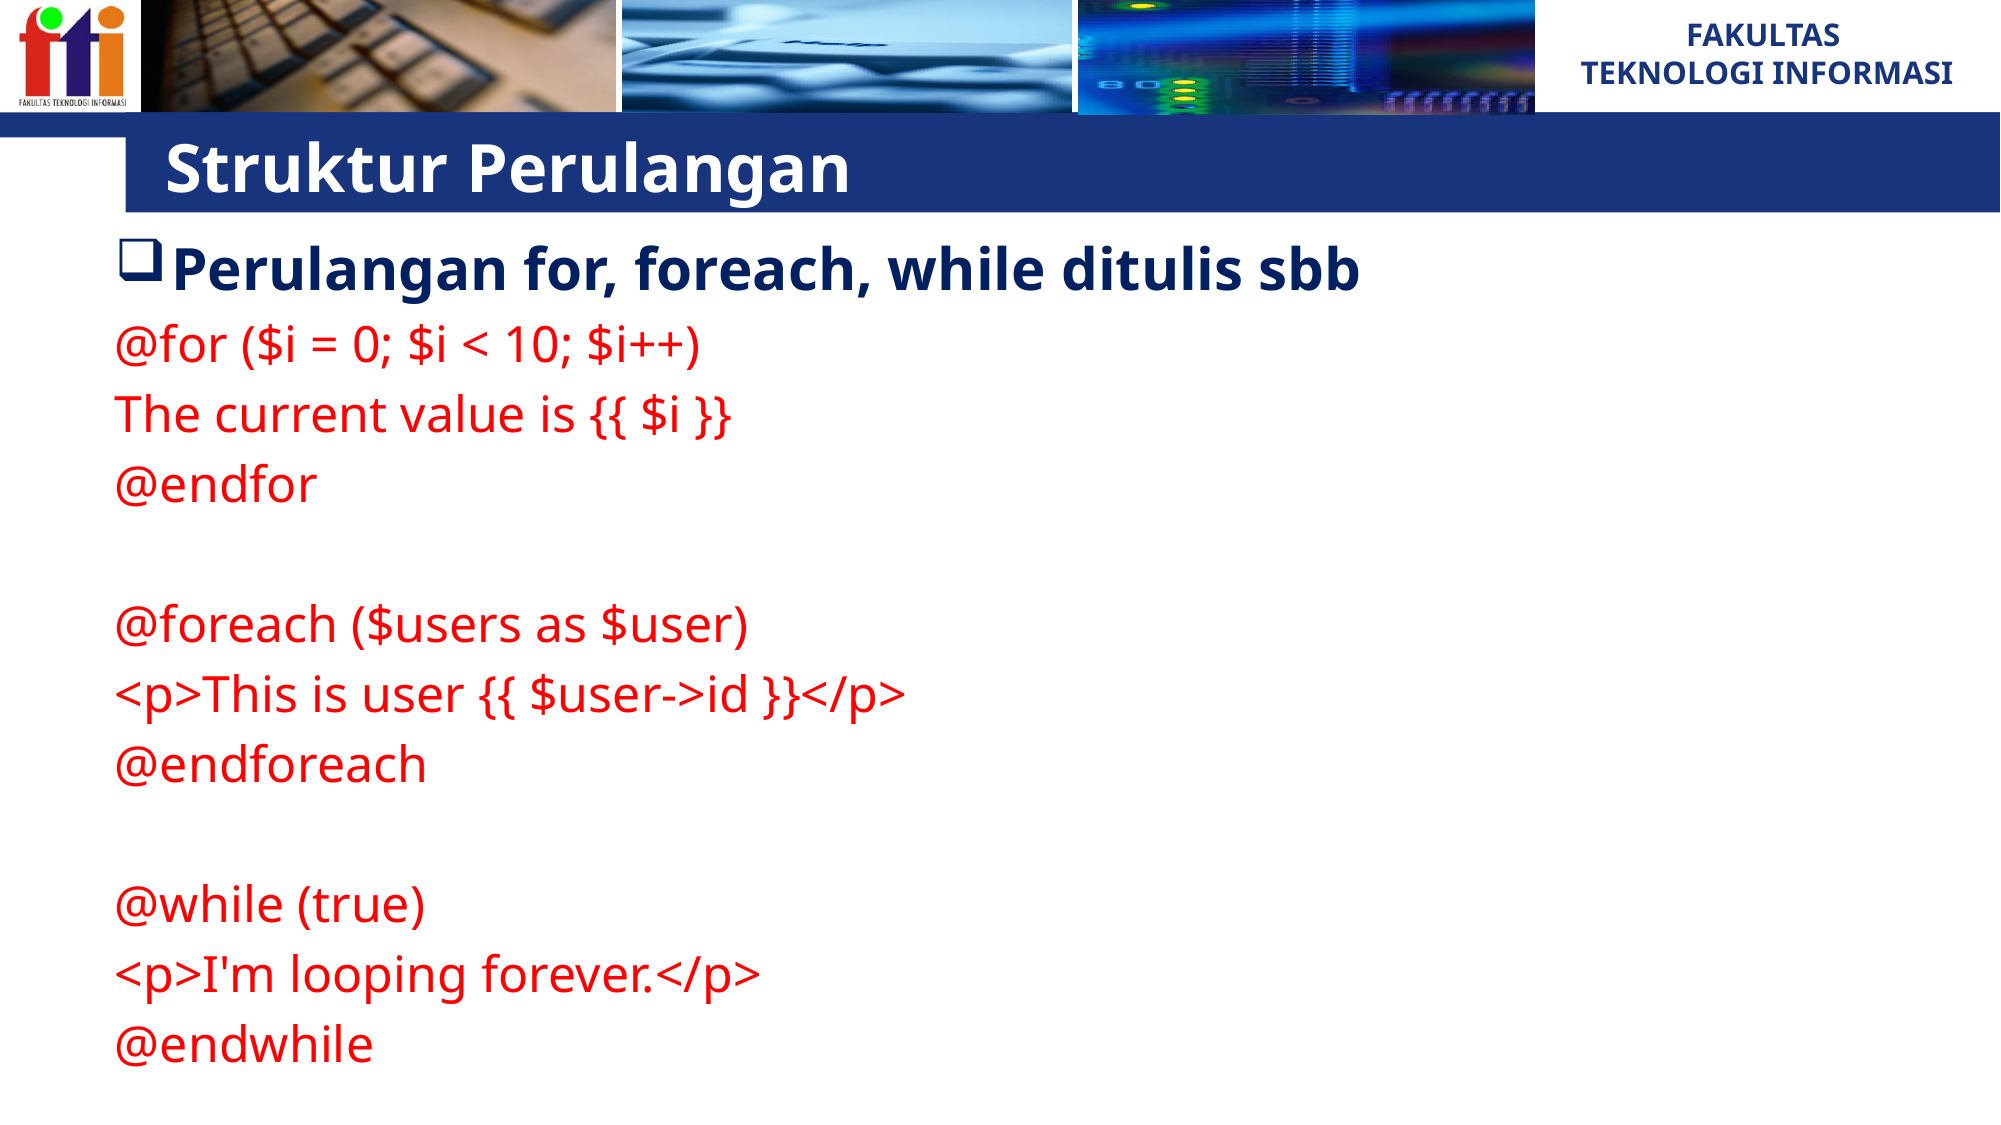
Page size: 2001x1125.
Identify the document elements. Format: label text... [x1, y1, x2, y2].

title Struktur Perulangan [149, 119, 1934, 213]
picture [622, 0, 1072, 113]
picture [19, 6, 126, 106]
list Perulangan for, foreach, while ditulis sbb @for ($i = 0; $i < 10; $i++) The current value is {{ $i }} @endfor @foreach ($users as $user) <p>This is user {{ $user->id }}</p> @endforeach @while (true) <p>I'm looping forever.</p> @endwhile [99, 224, 1901, 1038]
picture [1078, 0, 1535, 115]
picture [141, 0, 616, 112]
